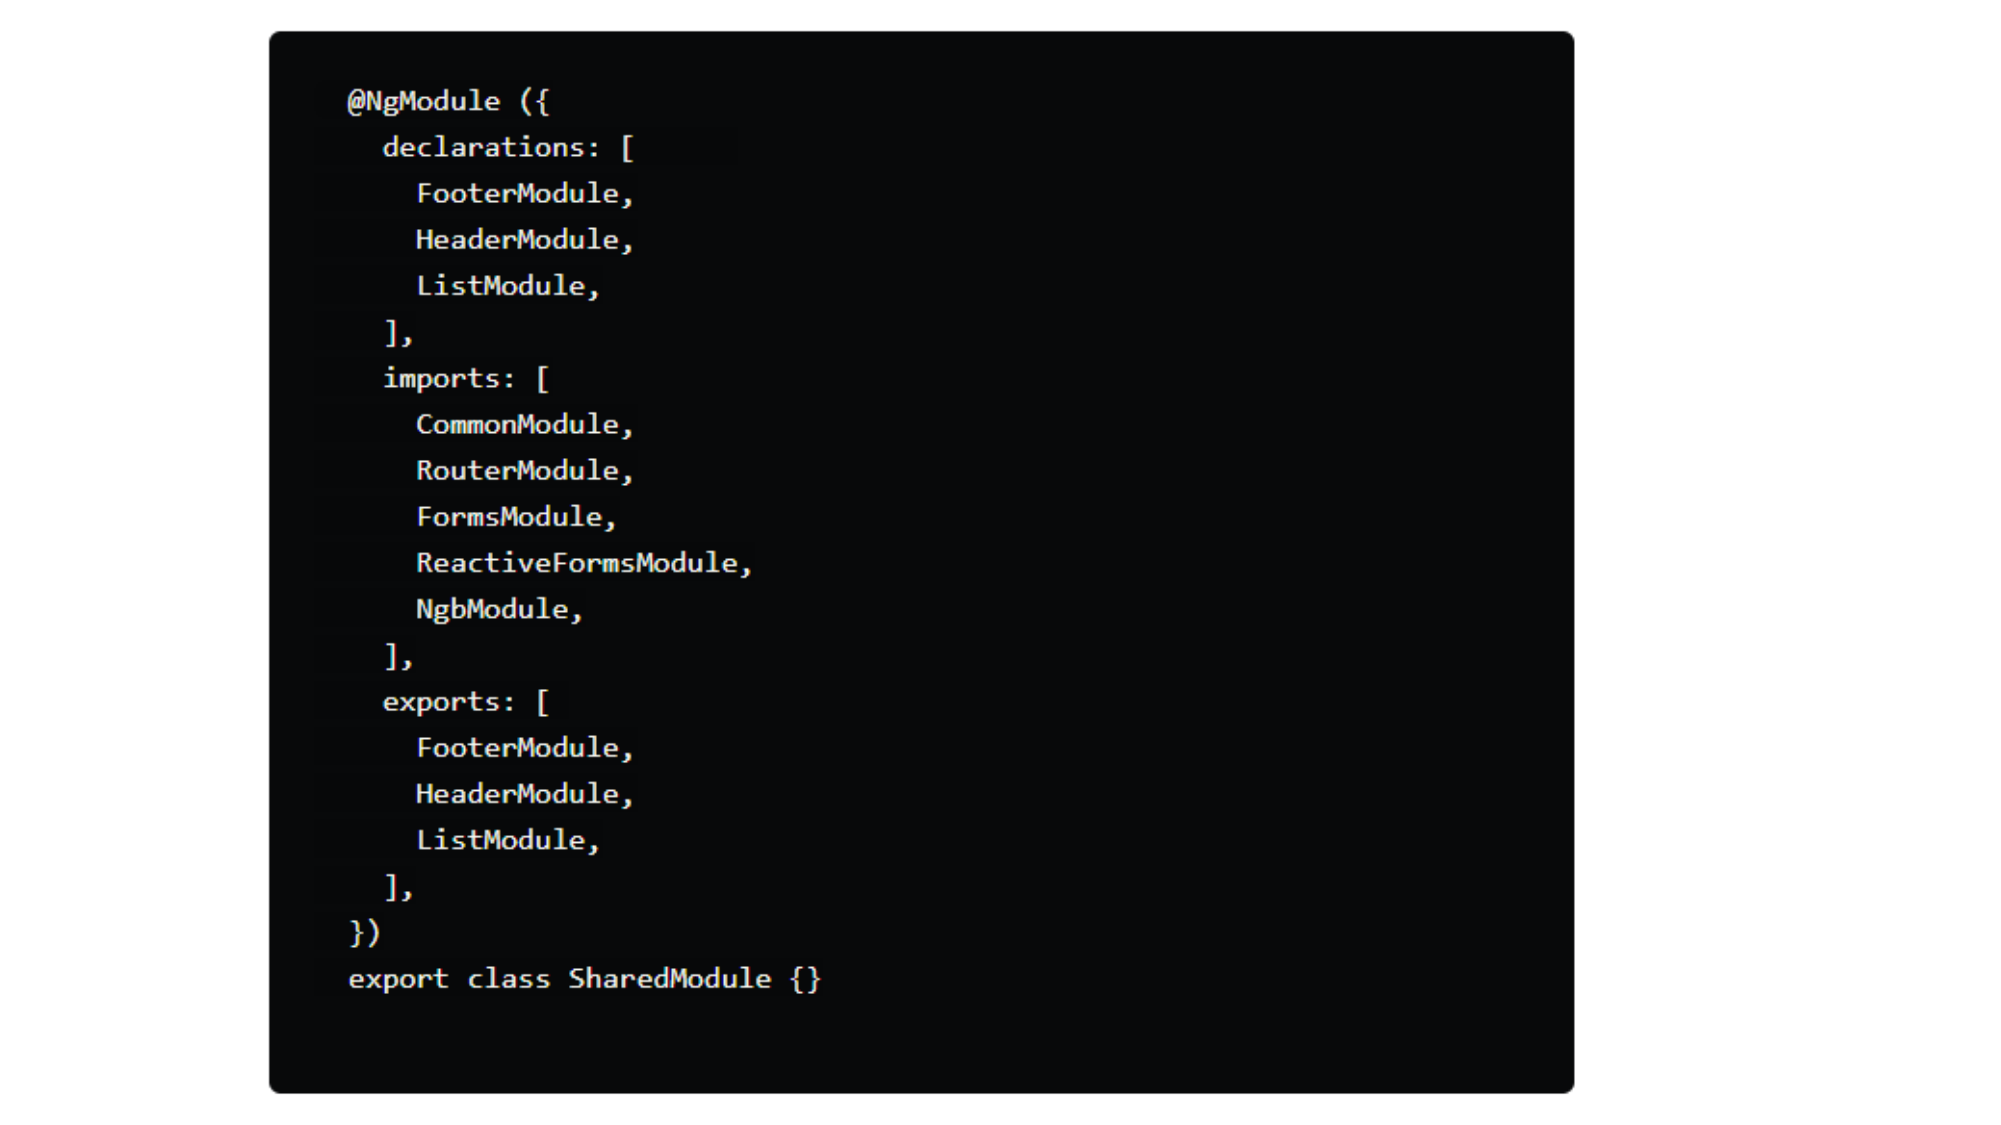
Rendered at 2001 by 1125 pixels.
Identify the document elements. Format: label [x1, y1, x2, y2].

picture [260, 0, 1596, 1096]
